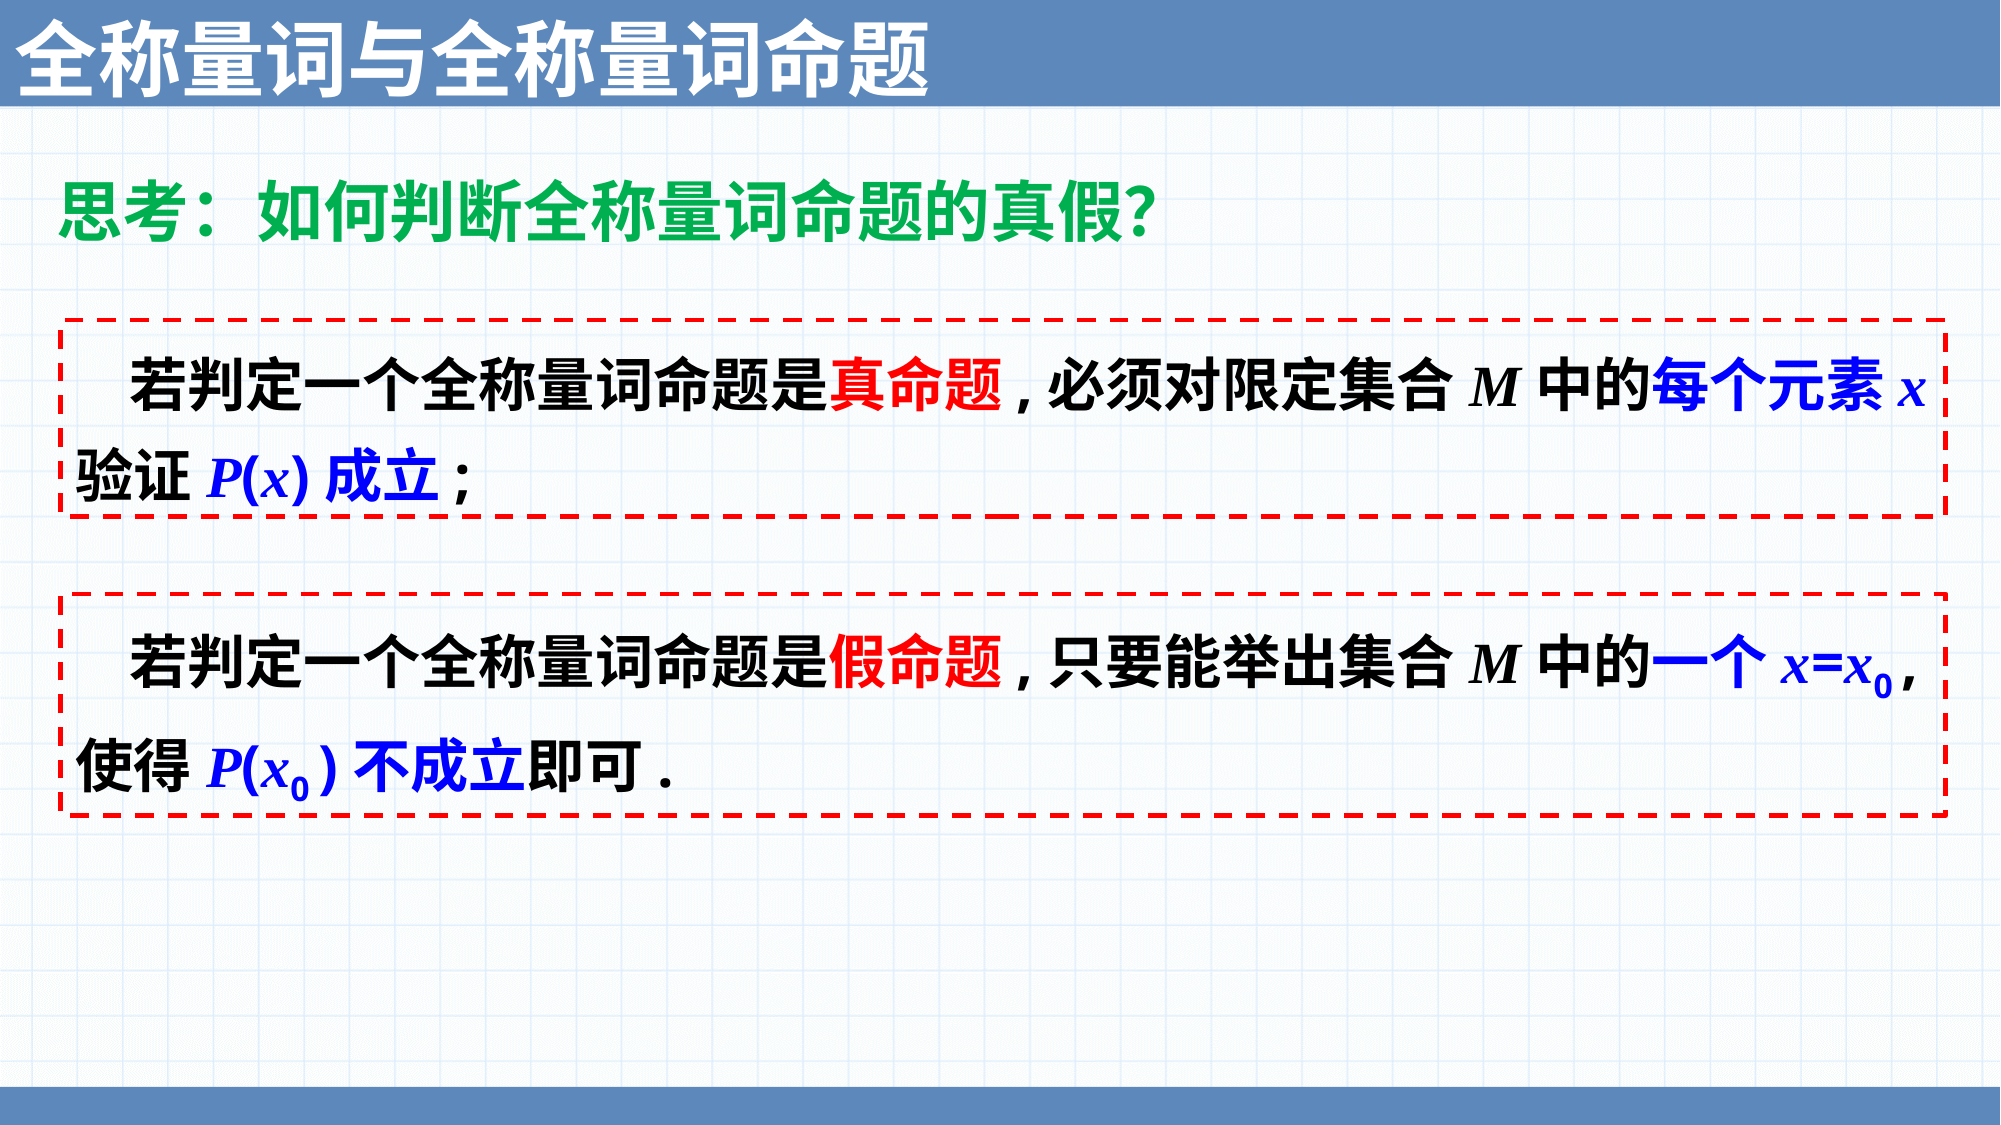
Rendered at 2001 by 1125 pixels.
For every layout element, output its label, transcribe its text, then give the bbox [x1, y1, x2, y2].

text_box 全称量词与全称量词命题 [0, 0, 1021, 108]
text_box 思考：如何判断全称量词命题的真假？ [41, 162, 1248, 257]
picture [0, 0, 2001, 1125]
text_box 若判定一个全称量词命题是假命题,只要能举出集合M中的一个x=x0 ,使得P(x0 )不成立即可. [60, 593, 1946, 816]
text_box 若判定一个全称量词命题是真命题,必须对限定集合M中的每个元素x验证P(x)成立; [60, 319, 1946, 517]
